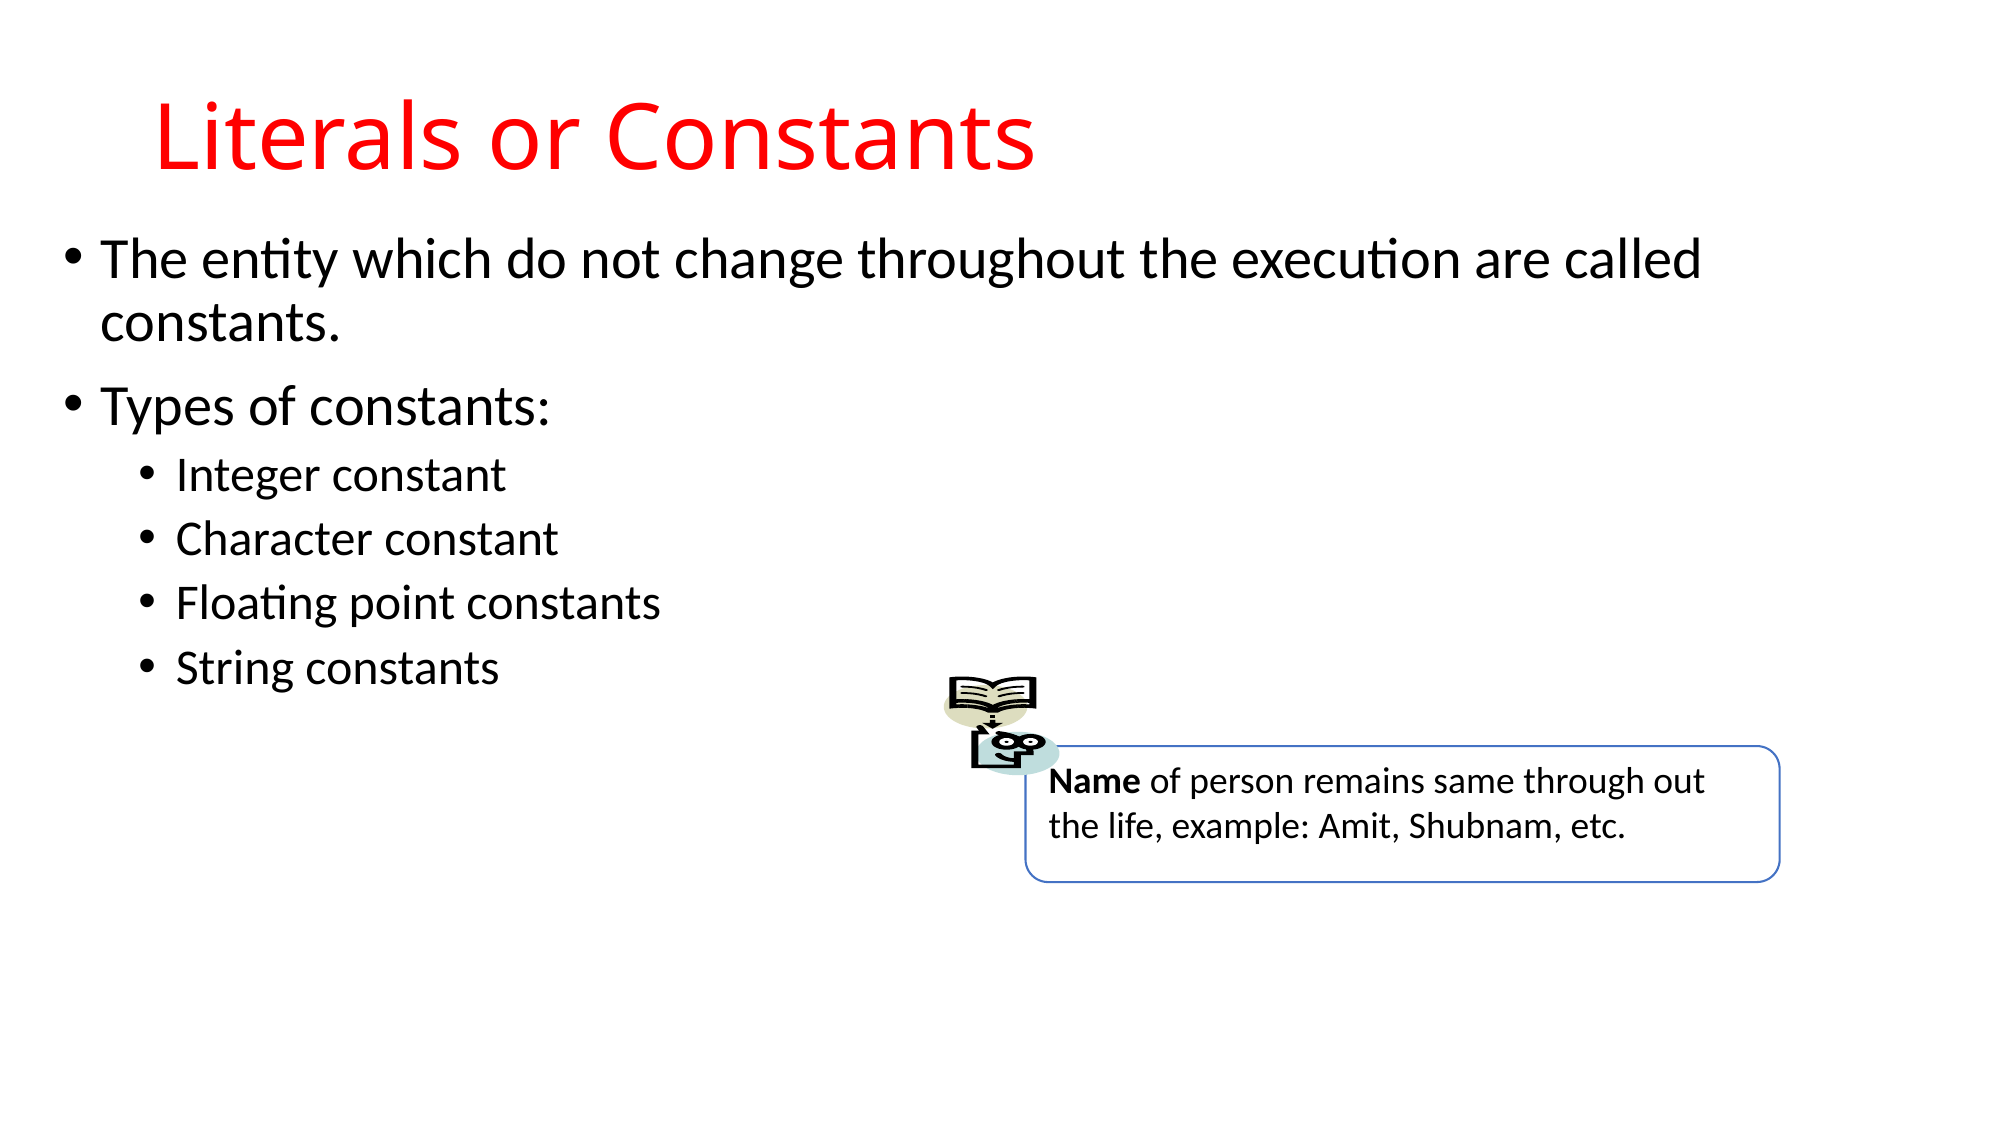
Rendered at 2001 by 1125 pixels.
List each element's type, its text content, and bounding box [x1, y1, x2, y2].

list The entity which do not change throughout the execution are called constants. Types of constants: Integer constant Character constant Floating point constants String constants [48, 220, 1863, 1014]
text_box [943, 676, 1780, 1004]
title Literals or Constants [137, 59, 1863, 220]
